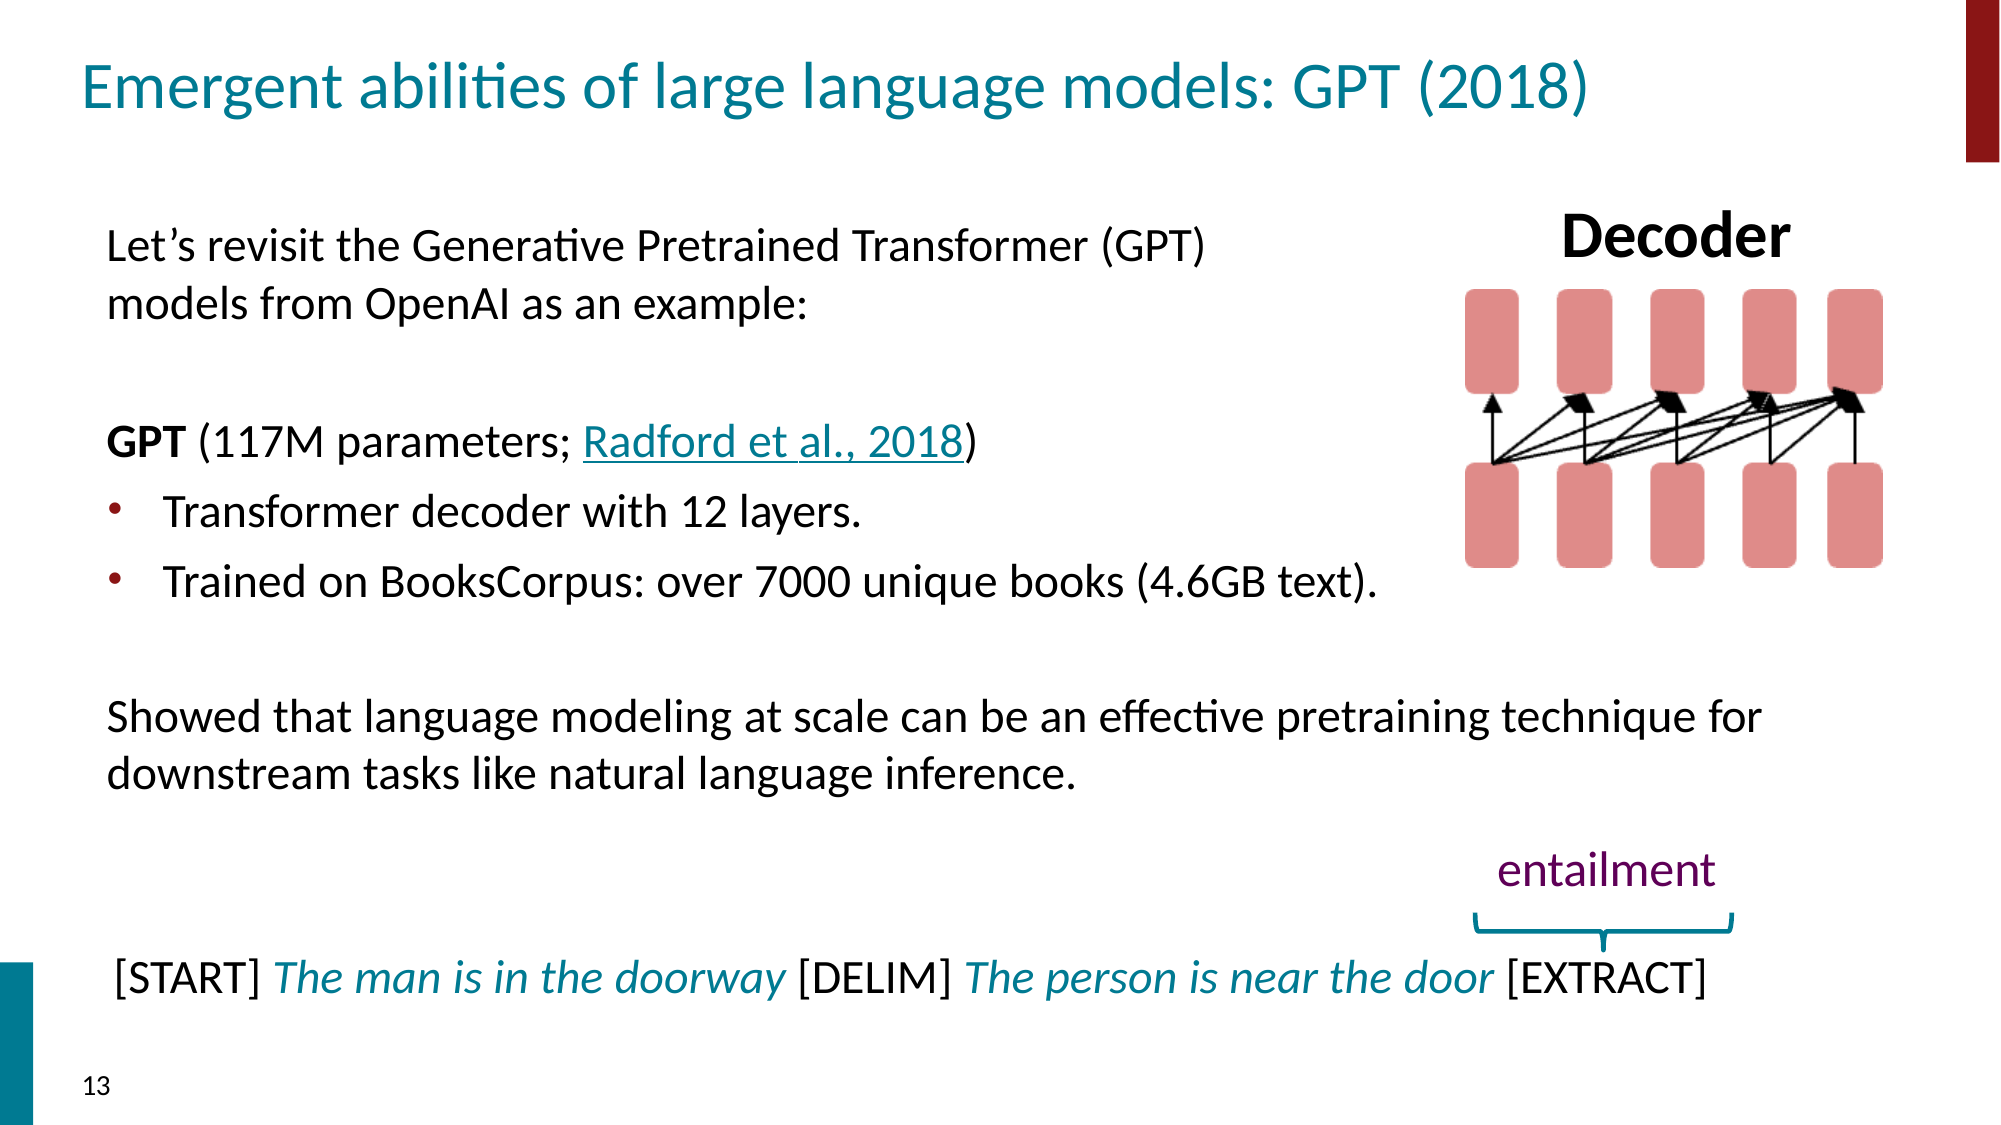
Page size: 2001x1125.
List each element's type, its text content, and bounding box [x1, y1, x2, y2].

title Emergent abilities of large language models: GPT (2018) [78, 39, 1922, 230]
picture [1465, 289, 1883, 569]
text_box Decoder [1559, 188, 1795, 271]
text_box Let’s revisit the Generative Pretrained Transformer (GPT) models from OpenAI as an example: [104, 230, 1219, 329]
text_box GPT (117M parameters; Radford et al., 2018) Transformer decoder with 12 layers. Trained on BooksCorpus: over 7000 unique books (4.6GB text). Showed that language modeling at scale can be an effective pretraining technique for downstream tasks like natural language inference. entailment [START] The man is in the doorway [DELIM] The person is near the door [EXTRACT] [104, 394, 1776, 1004]
slide_number 13 [75, 1071, 119, 1125]
